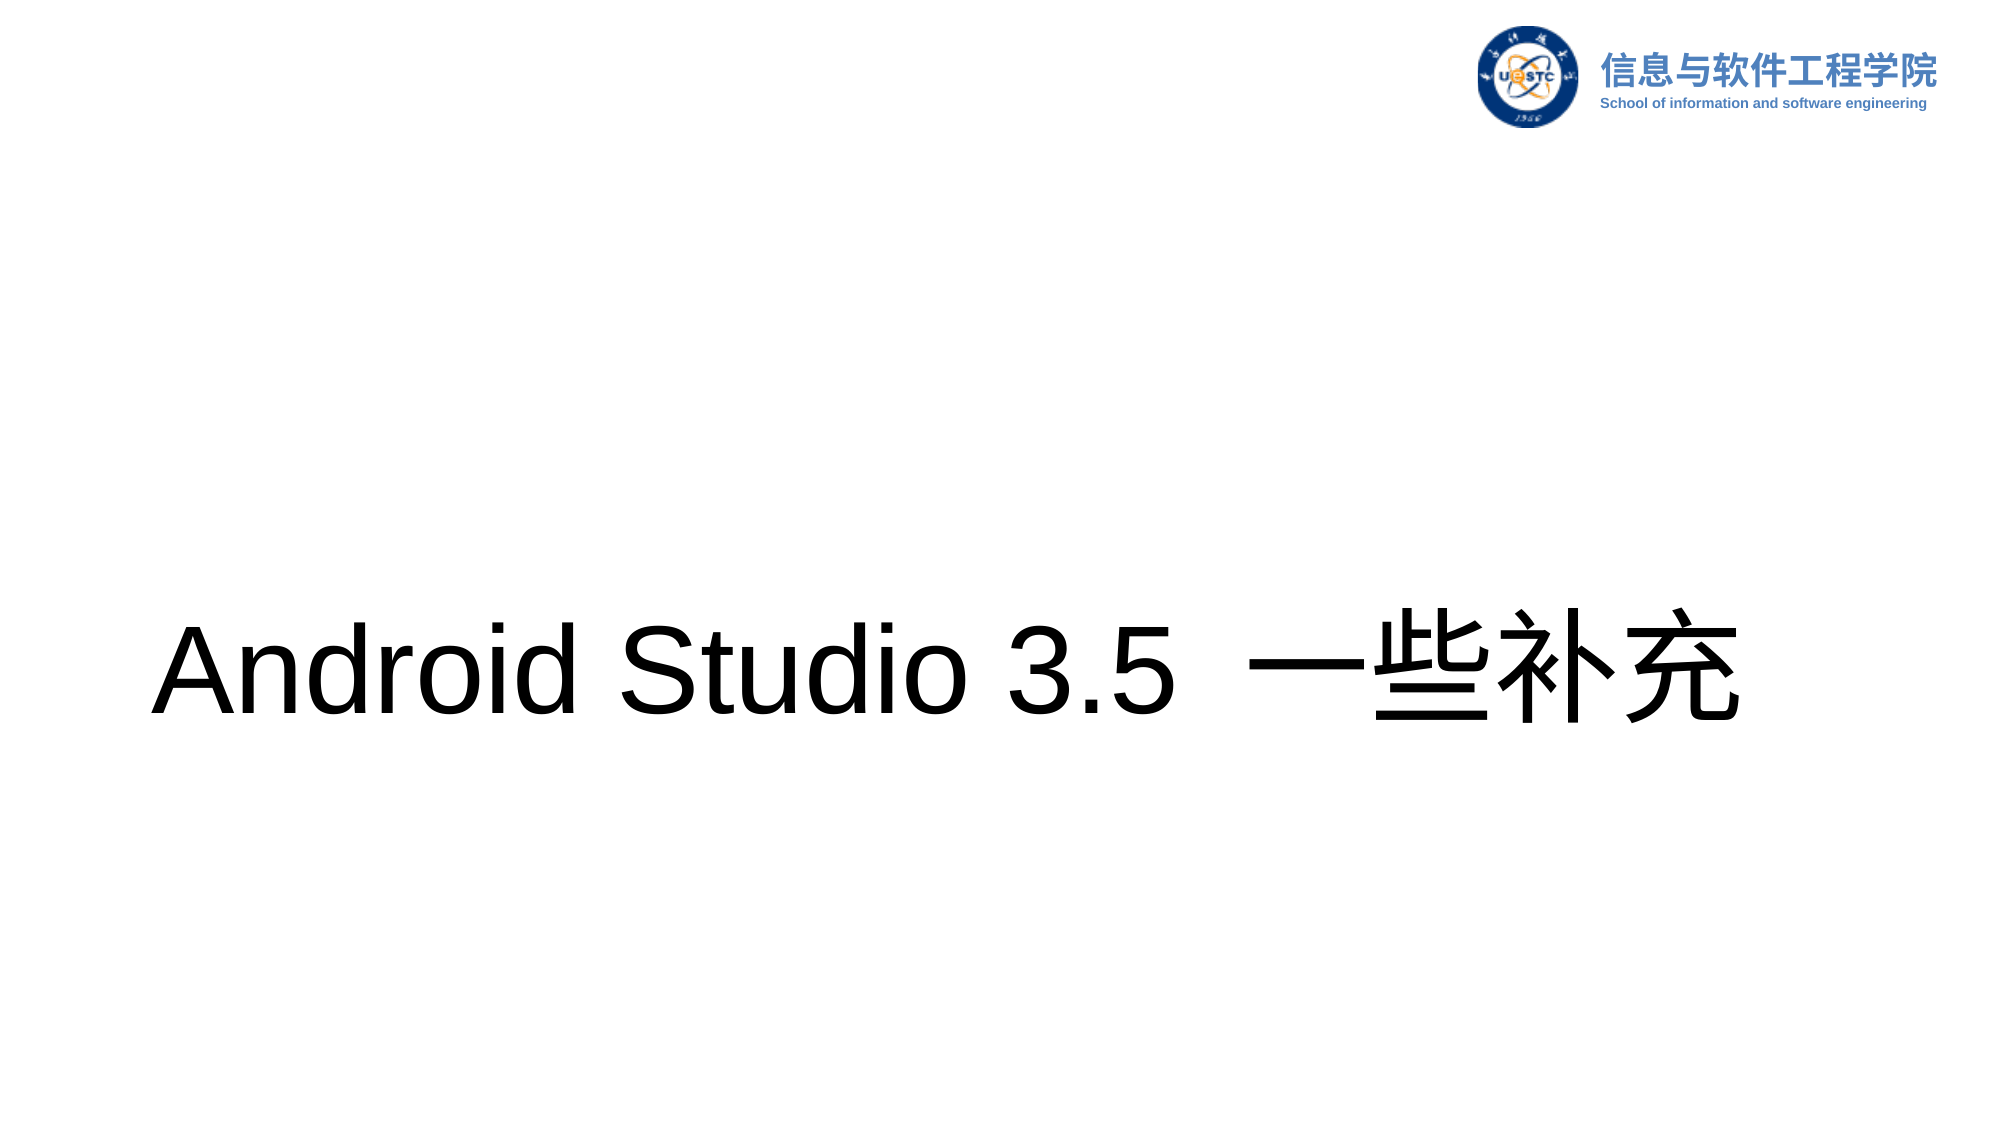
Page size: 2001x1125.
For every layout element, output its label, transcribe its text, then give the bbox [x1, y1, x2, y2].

title Android Studio 3.5 一些补充 [136, 280, 1862, 749]
picture [1477, 26, 1586, 128]
